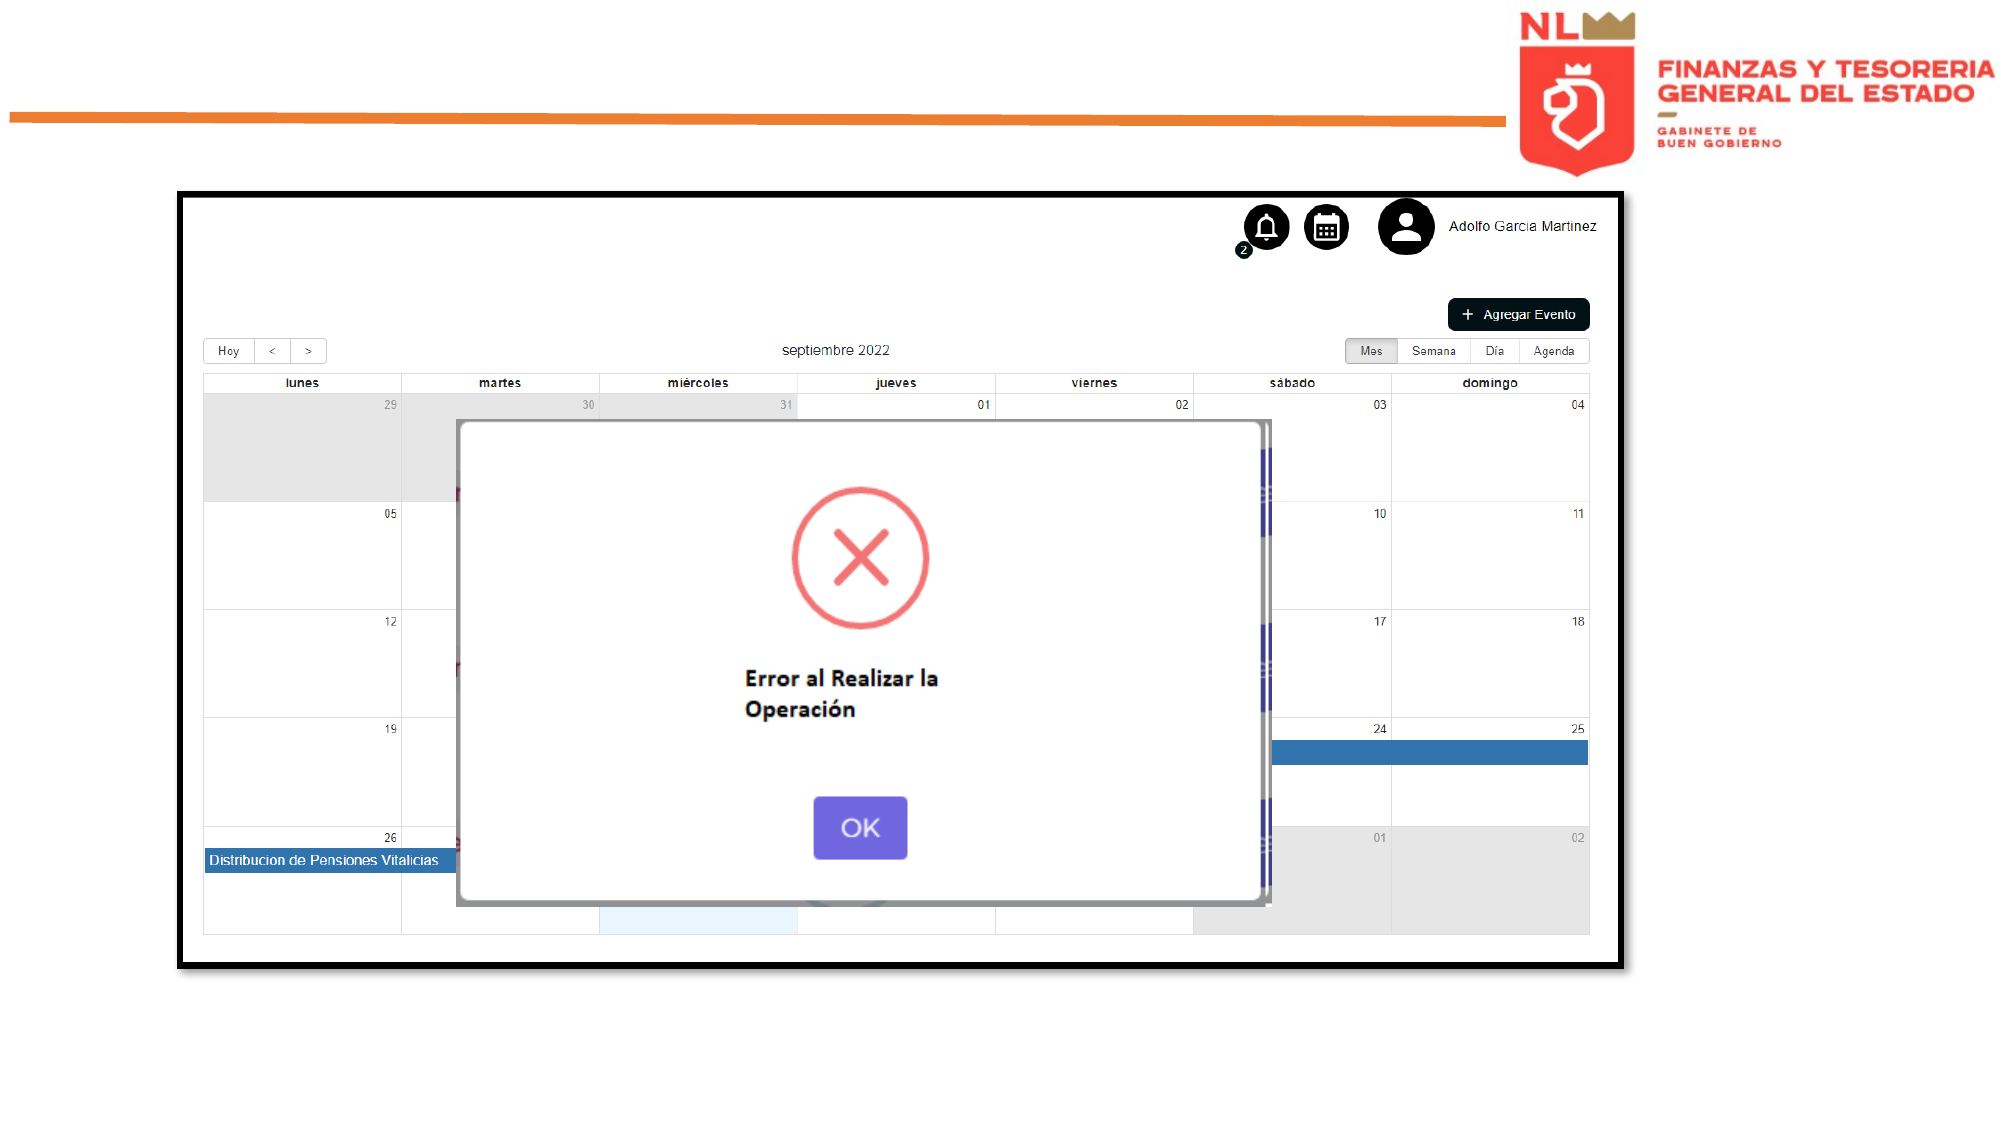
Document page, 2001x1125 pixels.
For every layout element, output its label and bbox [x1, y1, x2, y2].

picture [182, 197, 1618, 963]
text_box [9, 117, 1506, 123]
picture [1506, 1, 2000, 184]
